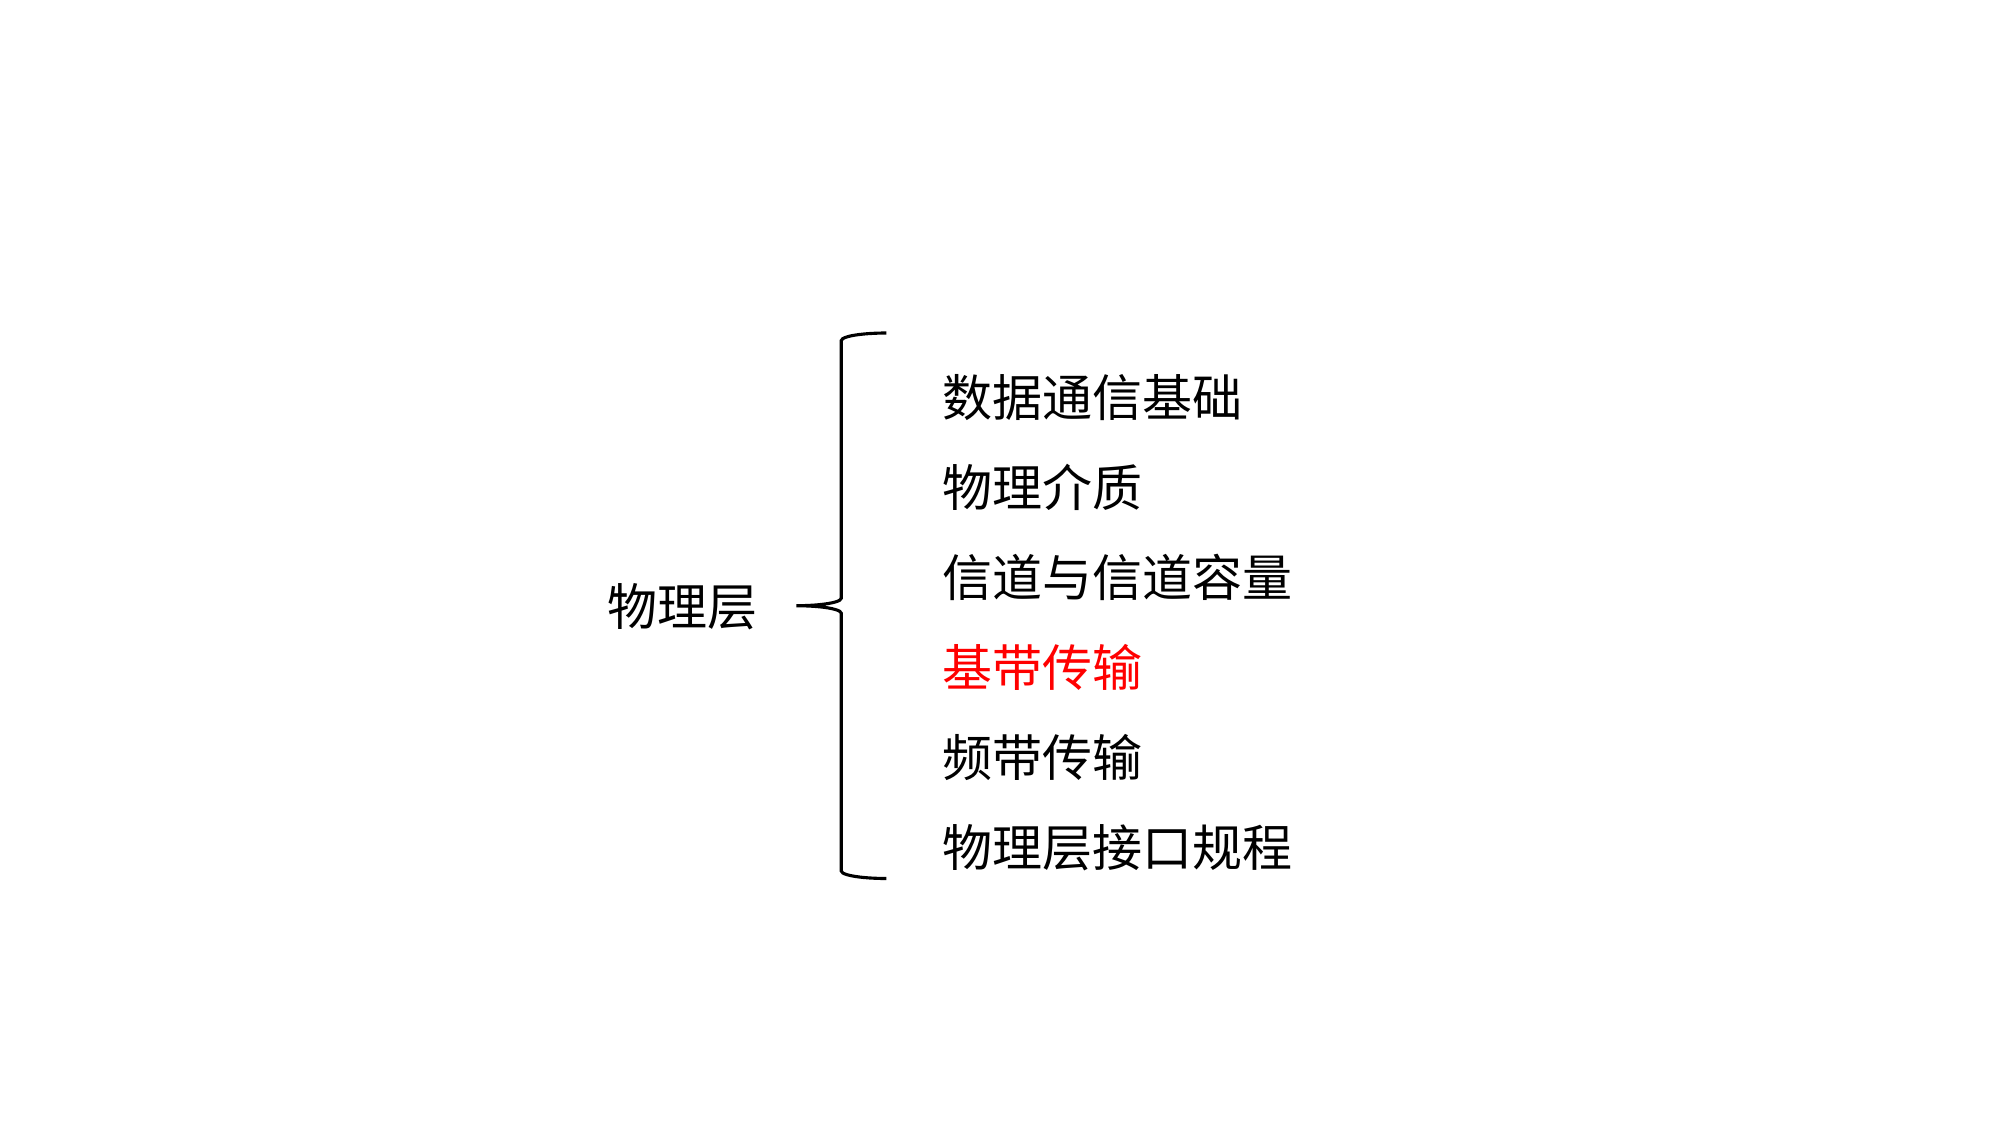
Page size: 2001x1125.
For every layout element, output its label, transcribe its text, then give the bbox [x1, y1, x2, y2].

text_box 数据通信基础 物理介质 信道与信道容量 基带传输 频带传输 物理层接口规程 [928, 328, 1588, 884]
text_box [796, 331, 887, 881]
text_box 物理层 [592, 567, 821, 643]
